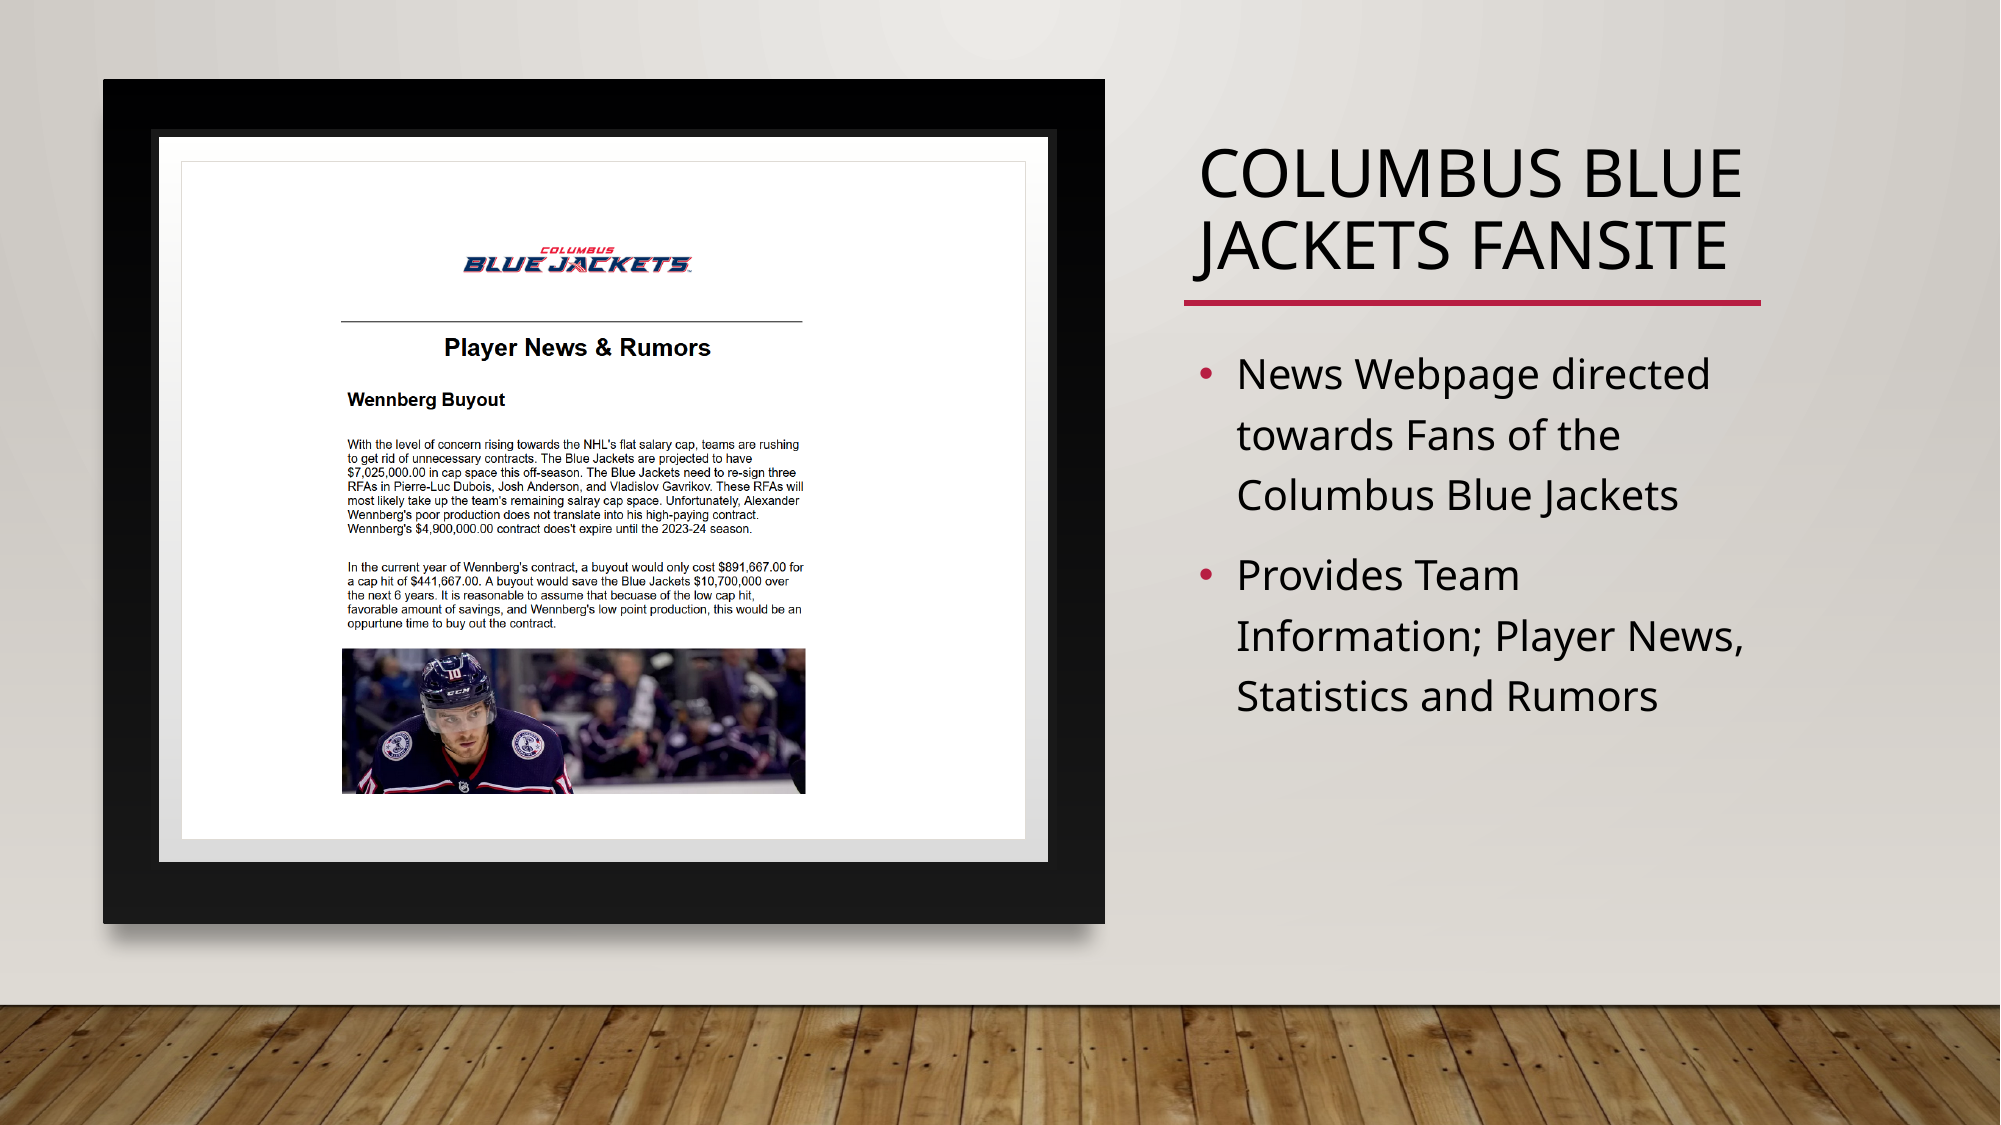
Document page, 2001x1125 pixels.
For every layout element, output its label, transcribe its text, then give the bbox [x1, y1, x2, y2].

picture [0, 1006, 2000, 1125]
title Columbus Blue Jackets FANSITE [1184, 131, 1762, 302]
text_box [103, 78, 1106, 924]
text_box [0, 0, 2000, 330]
picture [208, 206, 1001, 795]
text_box [0, 330, 2000, 1004]
list News Webpage directed towards Fans of the Columbus Blue Jackets Provides Team Information; Player News, Statistics and Rumors [1184, 330, 1762, 897]
